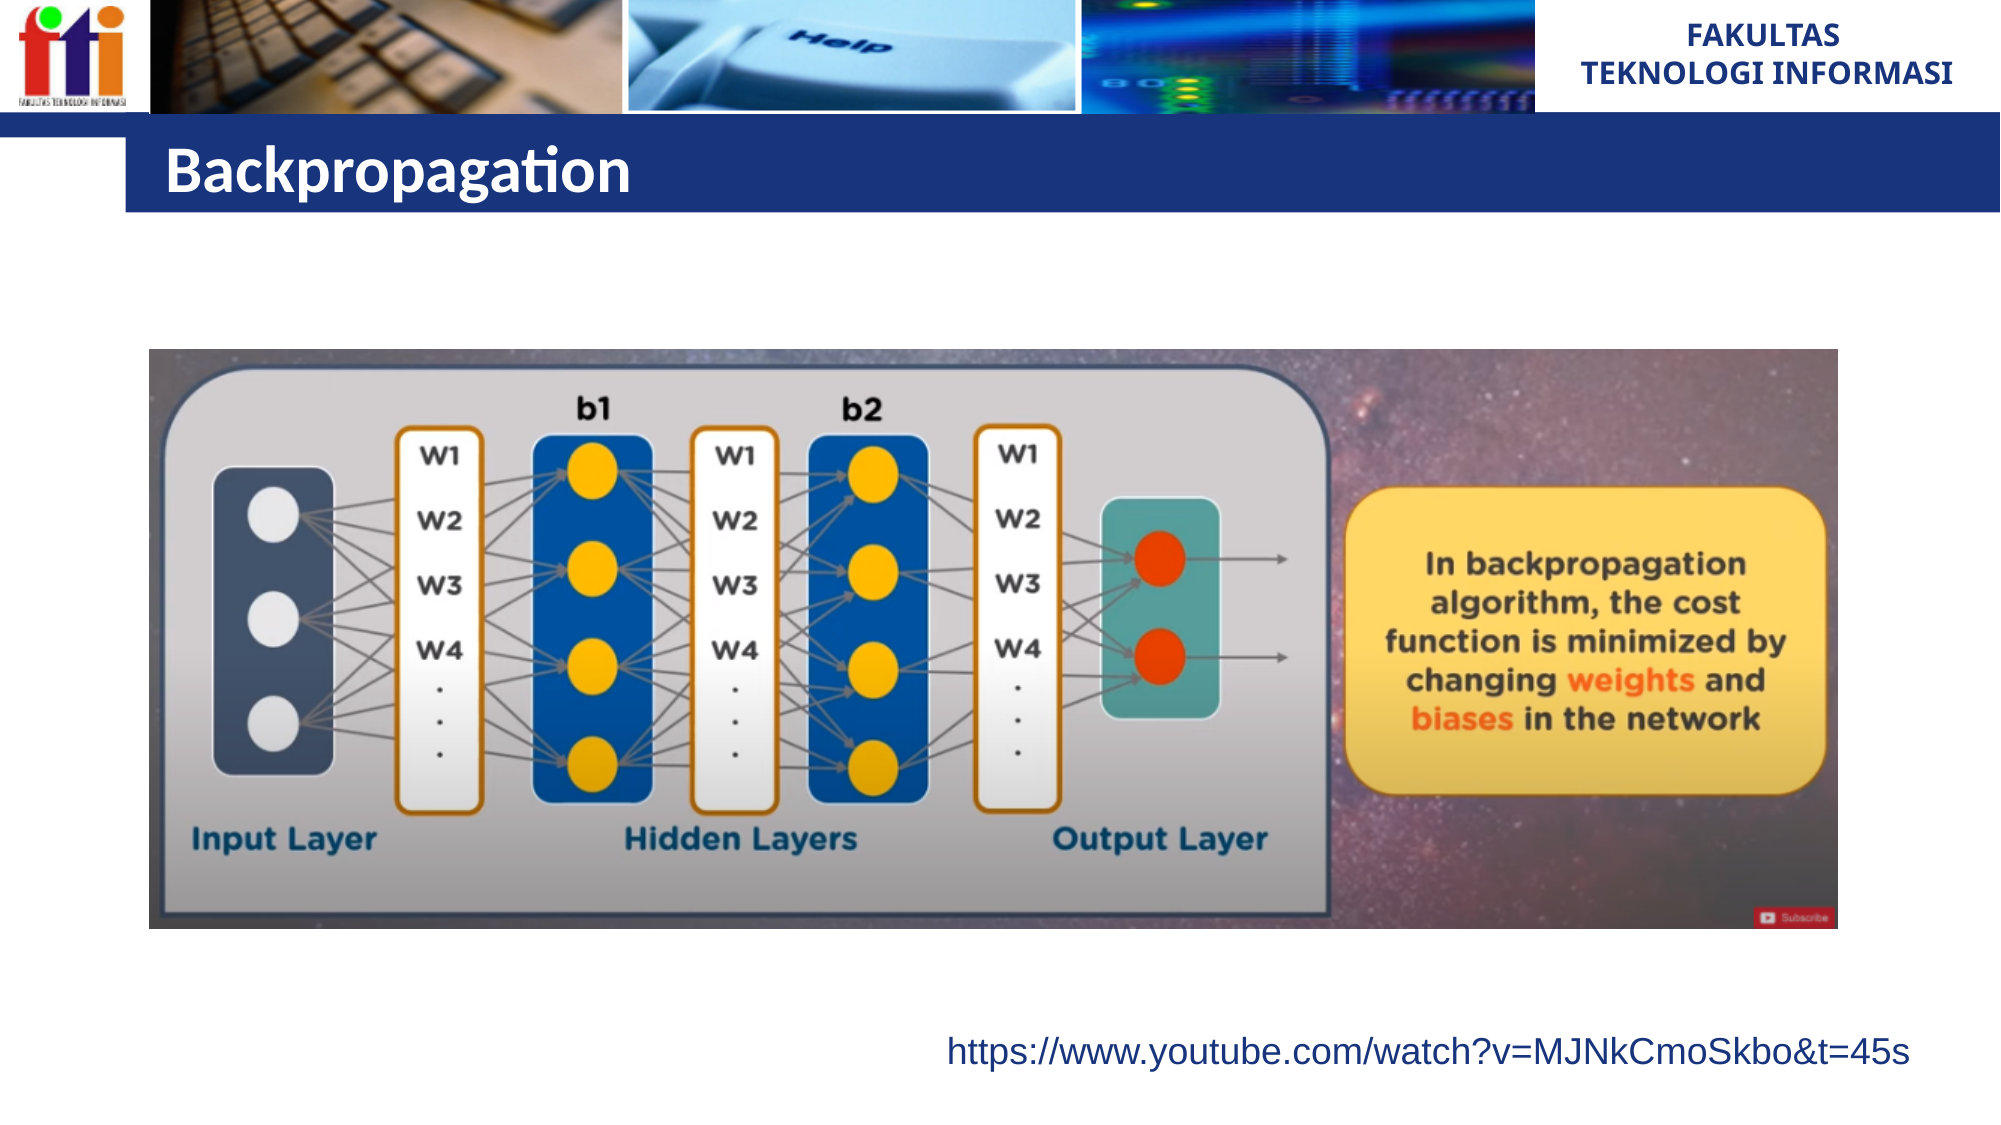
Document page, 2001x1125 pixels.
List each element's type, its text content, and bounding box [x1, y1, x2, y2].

picture [19, 6, 126, 106]
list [148, 349, 1838, 929]
title Backpropagation [149, 119, 1934, 213]
picture [149, 0, 1535, 114]
text_box https://www.youtube.com/watch?v=MJNkCmoSkbo&t=45s [932, 1019, 1926, 1080]
